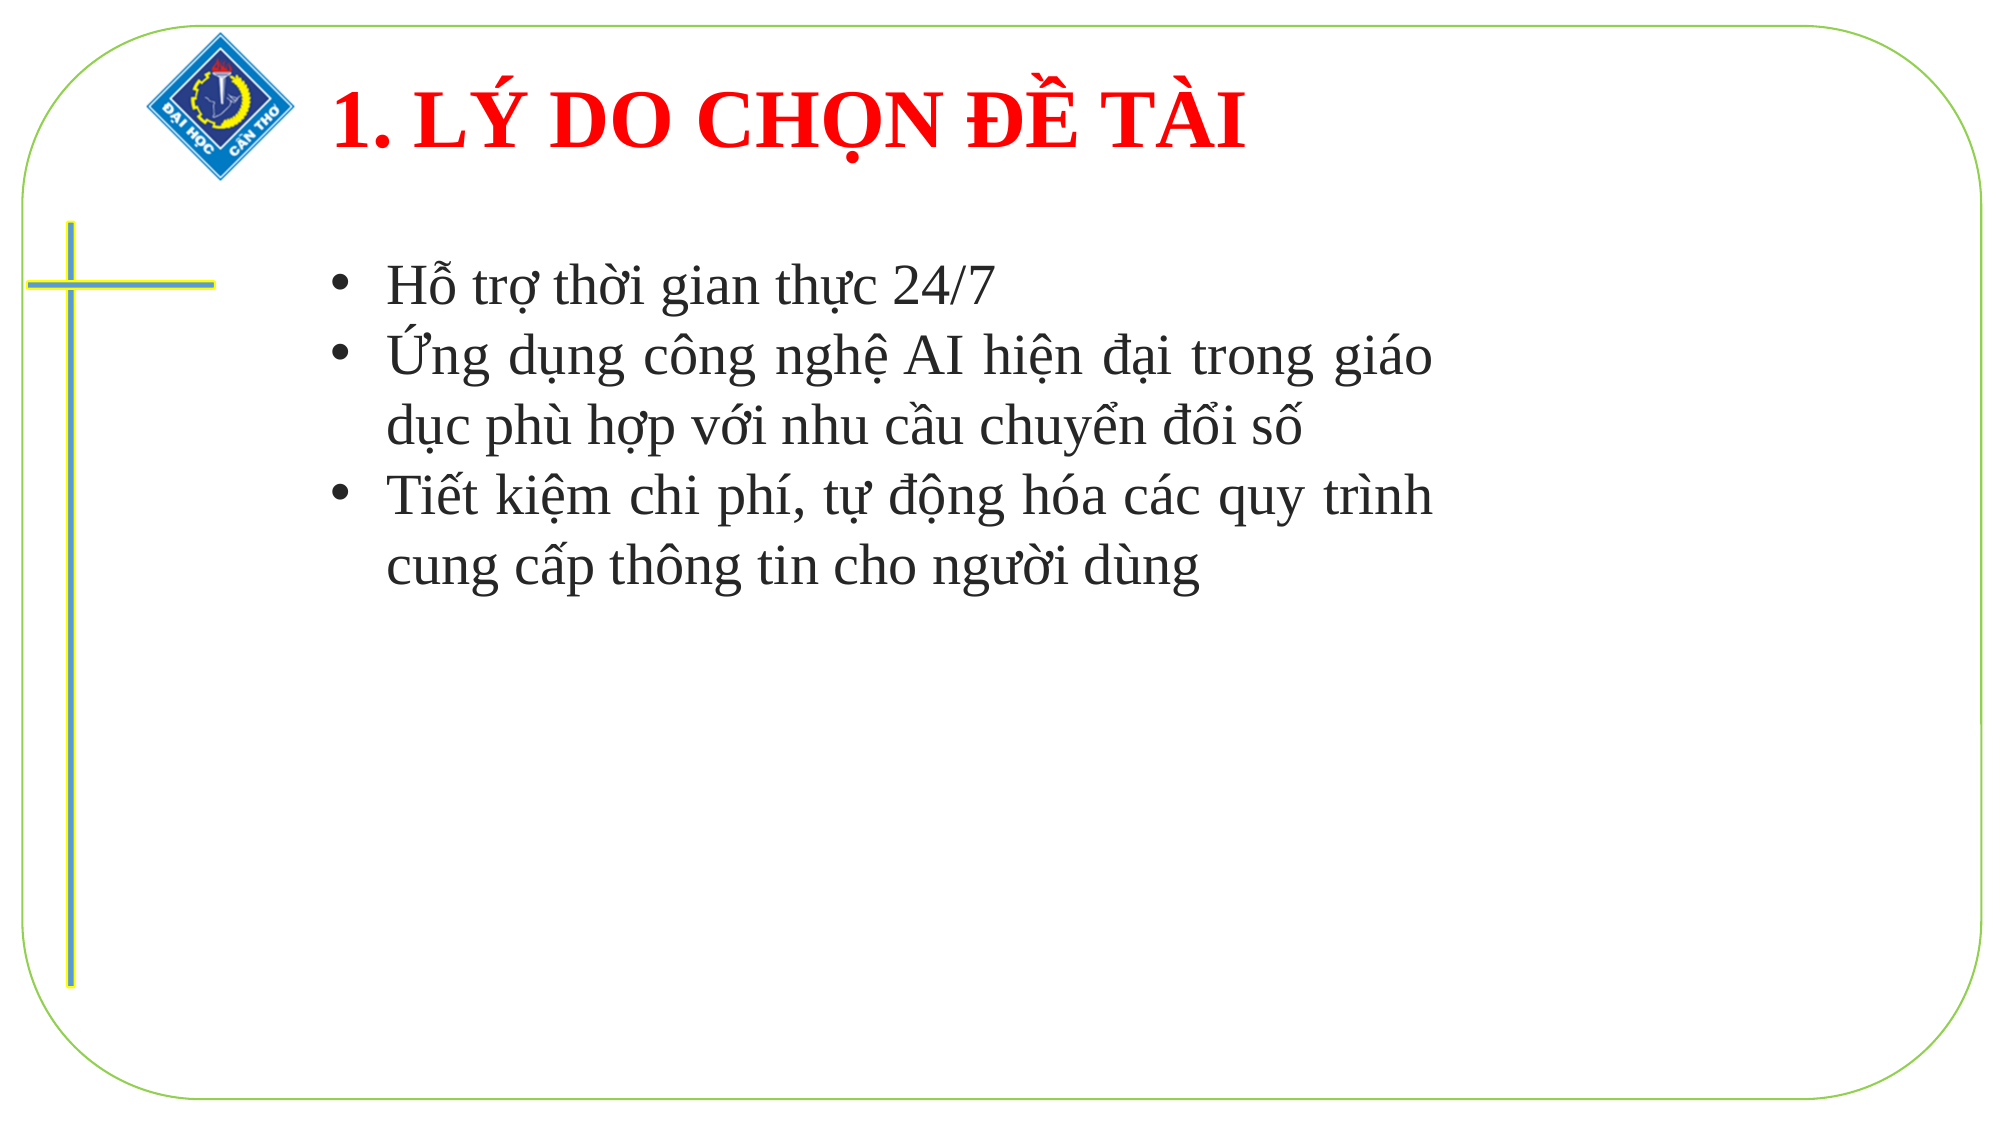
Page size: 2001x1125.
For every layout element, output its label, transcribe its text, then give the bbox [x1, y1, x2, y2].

picture [146, 32, 295, 181]
text_box 1. LÝ DO CHỌN ĐỀ TÀI [315, 56, 1951, 172]
text_box Hỗ trợ thời gian thực 24/7 Ứng dụng công nghệ AI hiện đại trong giáo dục phù hợp với nhu cầu chuyển đổi số Tiết kiệm chi phí, tự động hóa các quy trình cung cấp thông tin cho người dùng [315, 238, 1449, 604]
